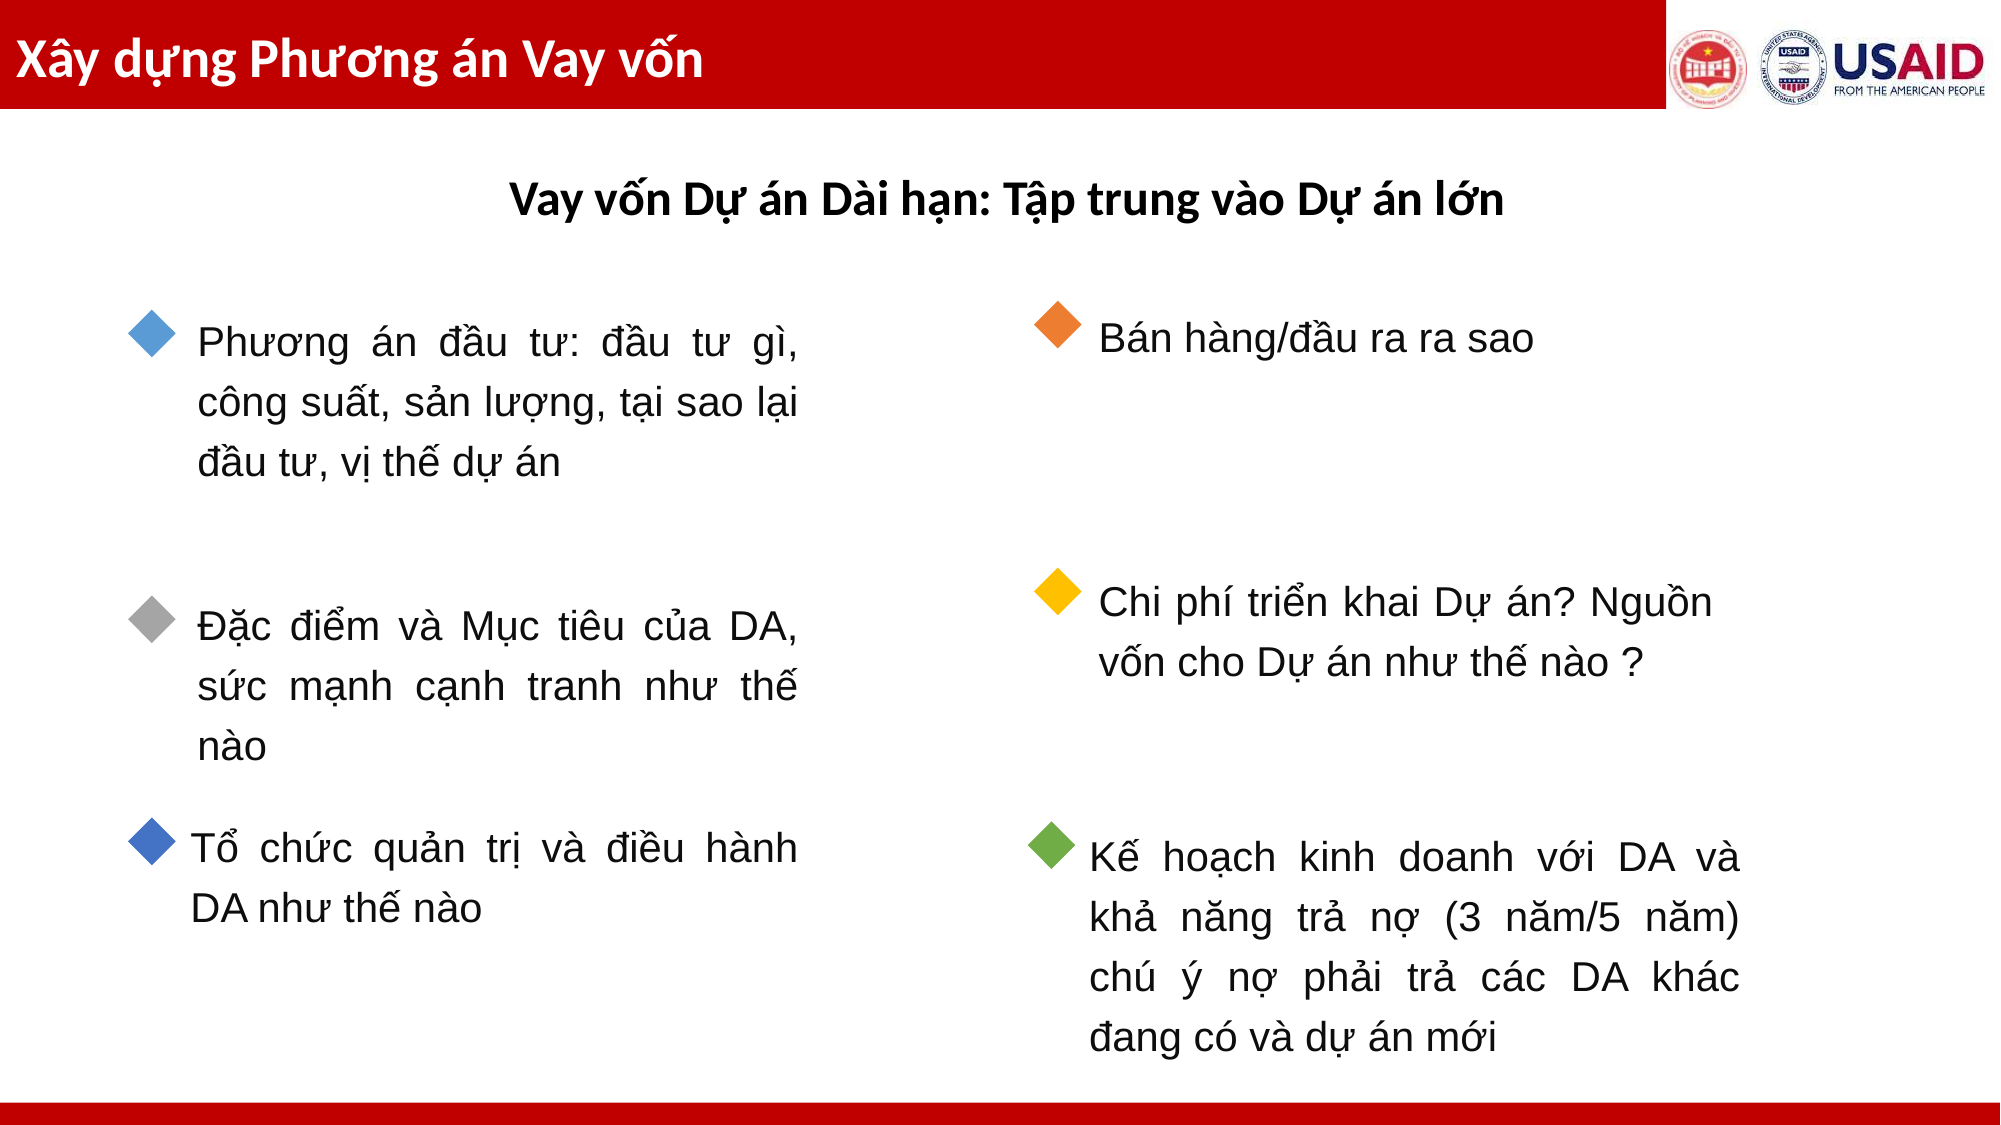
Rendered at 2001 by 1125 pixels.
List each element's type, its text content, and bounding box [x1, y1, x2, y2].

text_box [128, 595, 176, 644]
picture [1669, 0, 2001, 132]
text_box Chi phí triển khai Dự án? Nguồn vốn cho Dự án như thế nào ? [1090, 561, 1721, 689]
text_box [1027, 821, 1076, 869]
text_box Kế hoạch kinh doanh với DA và khả năng trả nợ (3 năm/5 năm) chú ý nợ phải trả các DA khác đang có và dự án mới [1081, 815, 1748, 1064]
text_box Tổ chức quản trị và điều hành DA như thế nào [183, 806, 807, 935]
text_box Đặc điểm và Mục tiêu của DA, sức mạnh cạnh tranh như thế nào [189, 584, 807, 773]
text_box Phương án đầu tư: đầu tư gì, công suất, sản lượng, tại sao lại đầu tư, vị thế dự án [189, 300, 807, 489]
text_box Vay vốn Dự án Dài hạn: Tập trung vào Dự án lớn [494, 158, 1530, 234]
text_box Xây dựng Phương án Vay vốn [1, 14, 1612, 97]
text_box Bán hàng/đầu ra ra sao [1091, 296, 1788, 365]
text_box [1033, 567, 1082, 616]
text_box [128, 817, 176, 866]
text_box [128, 309, 176, 358]
text_box [1033, 300, 1082, 349]
